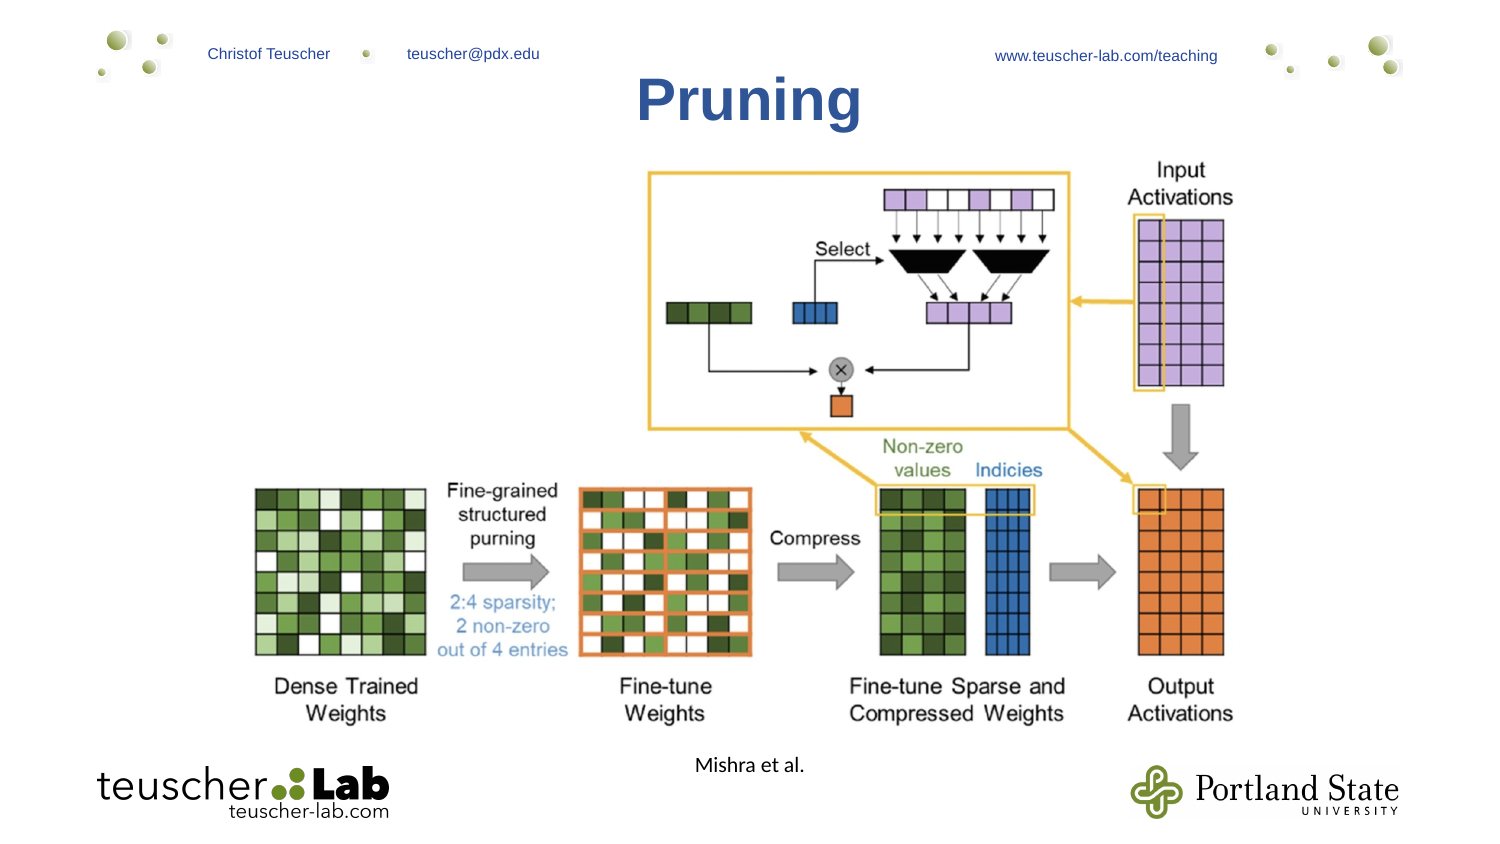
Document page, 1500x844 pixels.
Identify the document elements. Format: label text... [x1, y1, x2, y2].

picture [97, 766, 389, 818]
picture [1130, 765, 1399, 819]
text_box Mishra et al. [679, 744, 820, 785]
text_box Pruning [0, 62, 1500, 139]
picture [236, 133, 1264, 744]
